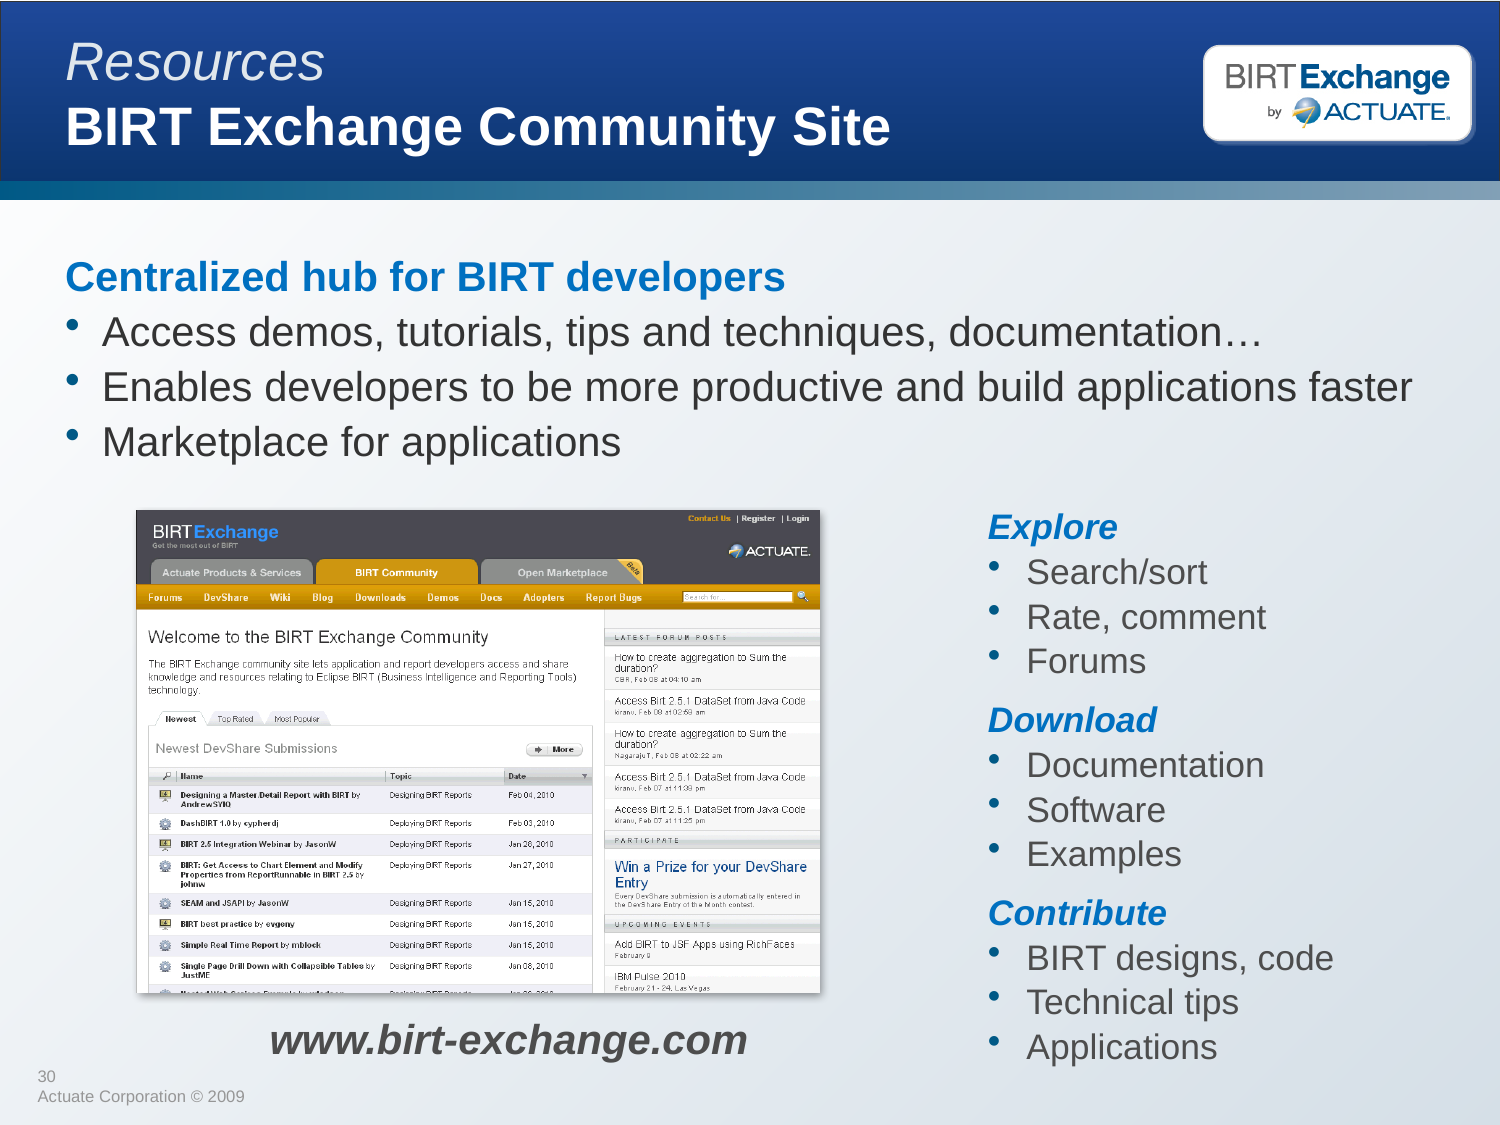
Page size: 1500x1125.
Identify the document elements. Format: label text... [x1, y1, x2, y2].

title Resources BIRT Exchange Community Site [50, 8, 1186, 175]
text_box Explore Search/sort Rate, comment Forums Download Documentation Software Examples Contribute BIRT designs, code Technical tips Applications [973, 497, 1393, 1074]
picture [1225, 63, 1450, 129]
text_box Centralized hub for BIRT developers Access demos, tutorials, tips and techniques, documentation… Enables developers to be more productive and build applications faster Marketplace for applications [50, 232, 1443, 420]
text_box www.birt-exchange.com [254, 1004, 764, 1071]
picture [136, 510, 820, 994]
